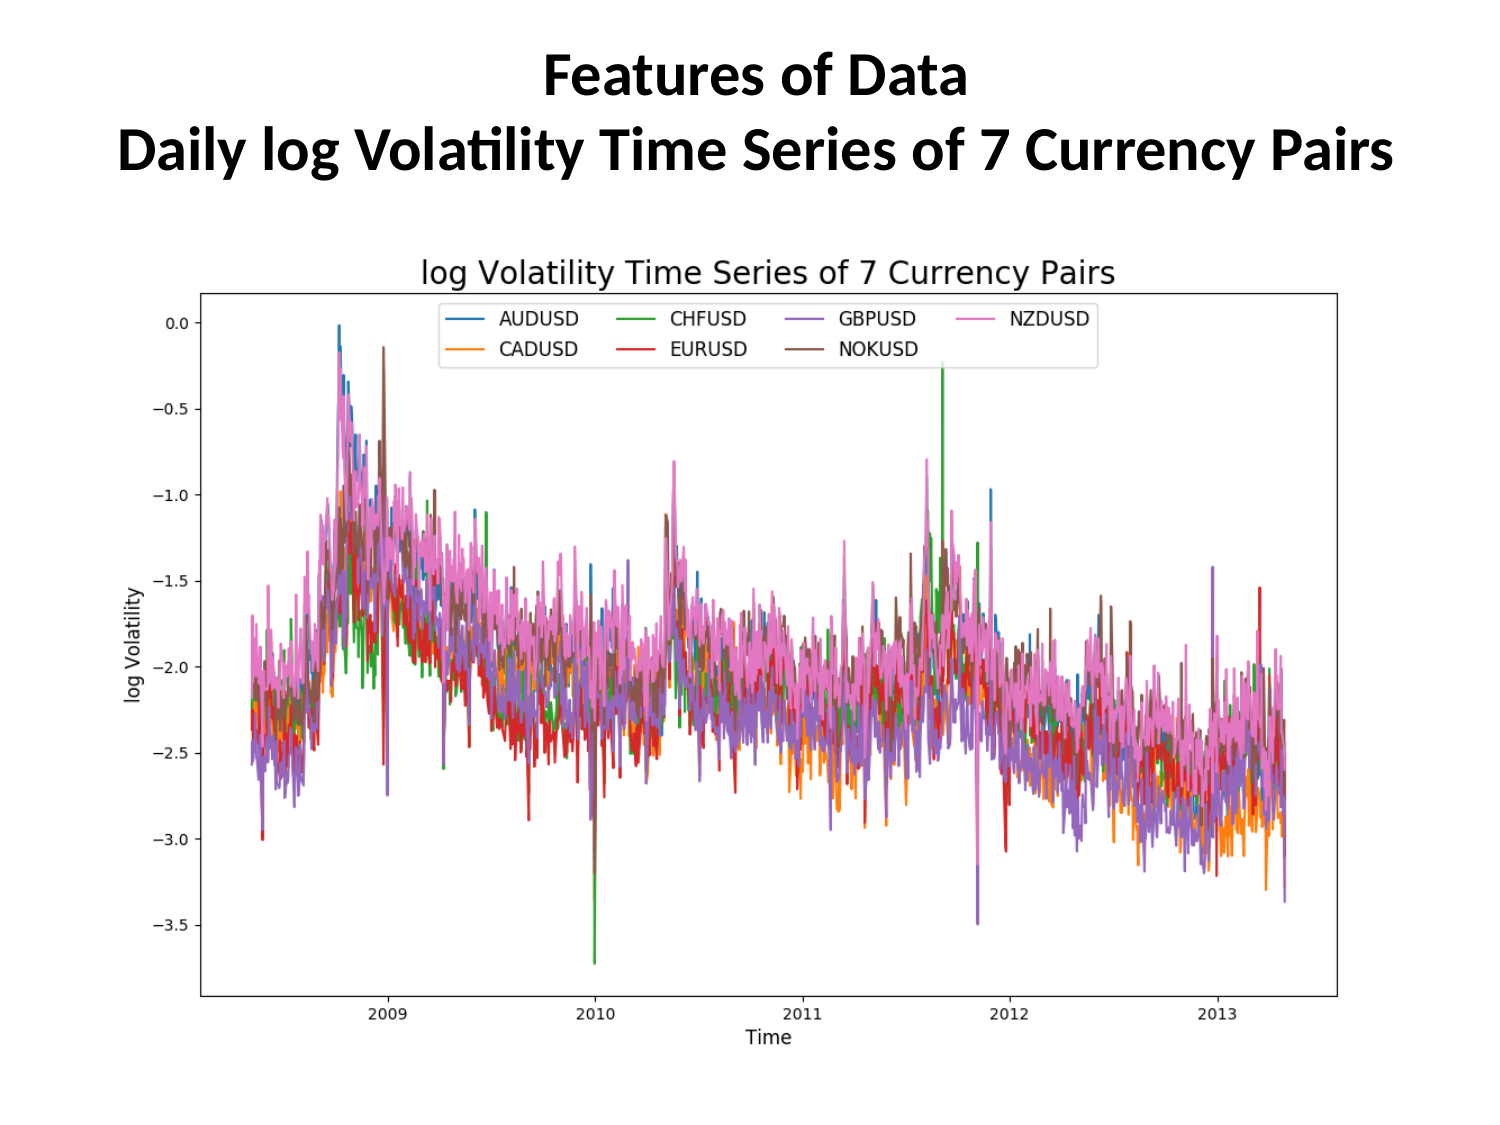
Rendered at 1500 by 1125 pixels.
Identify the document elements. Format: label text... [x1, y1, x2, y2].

title Features of Data Daily log Volatility Time Series of 7 Currency Pairs [77, 7, 1436, 182]
picture [17, 184, 1483, 1096]
